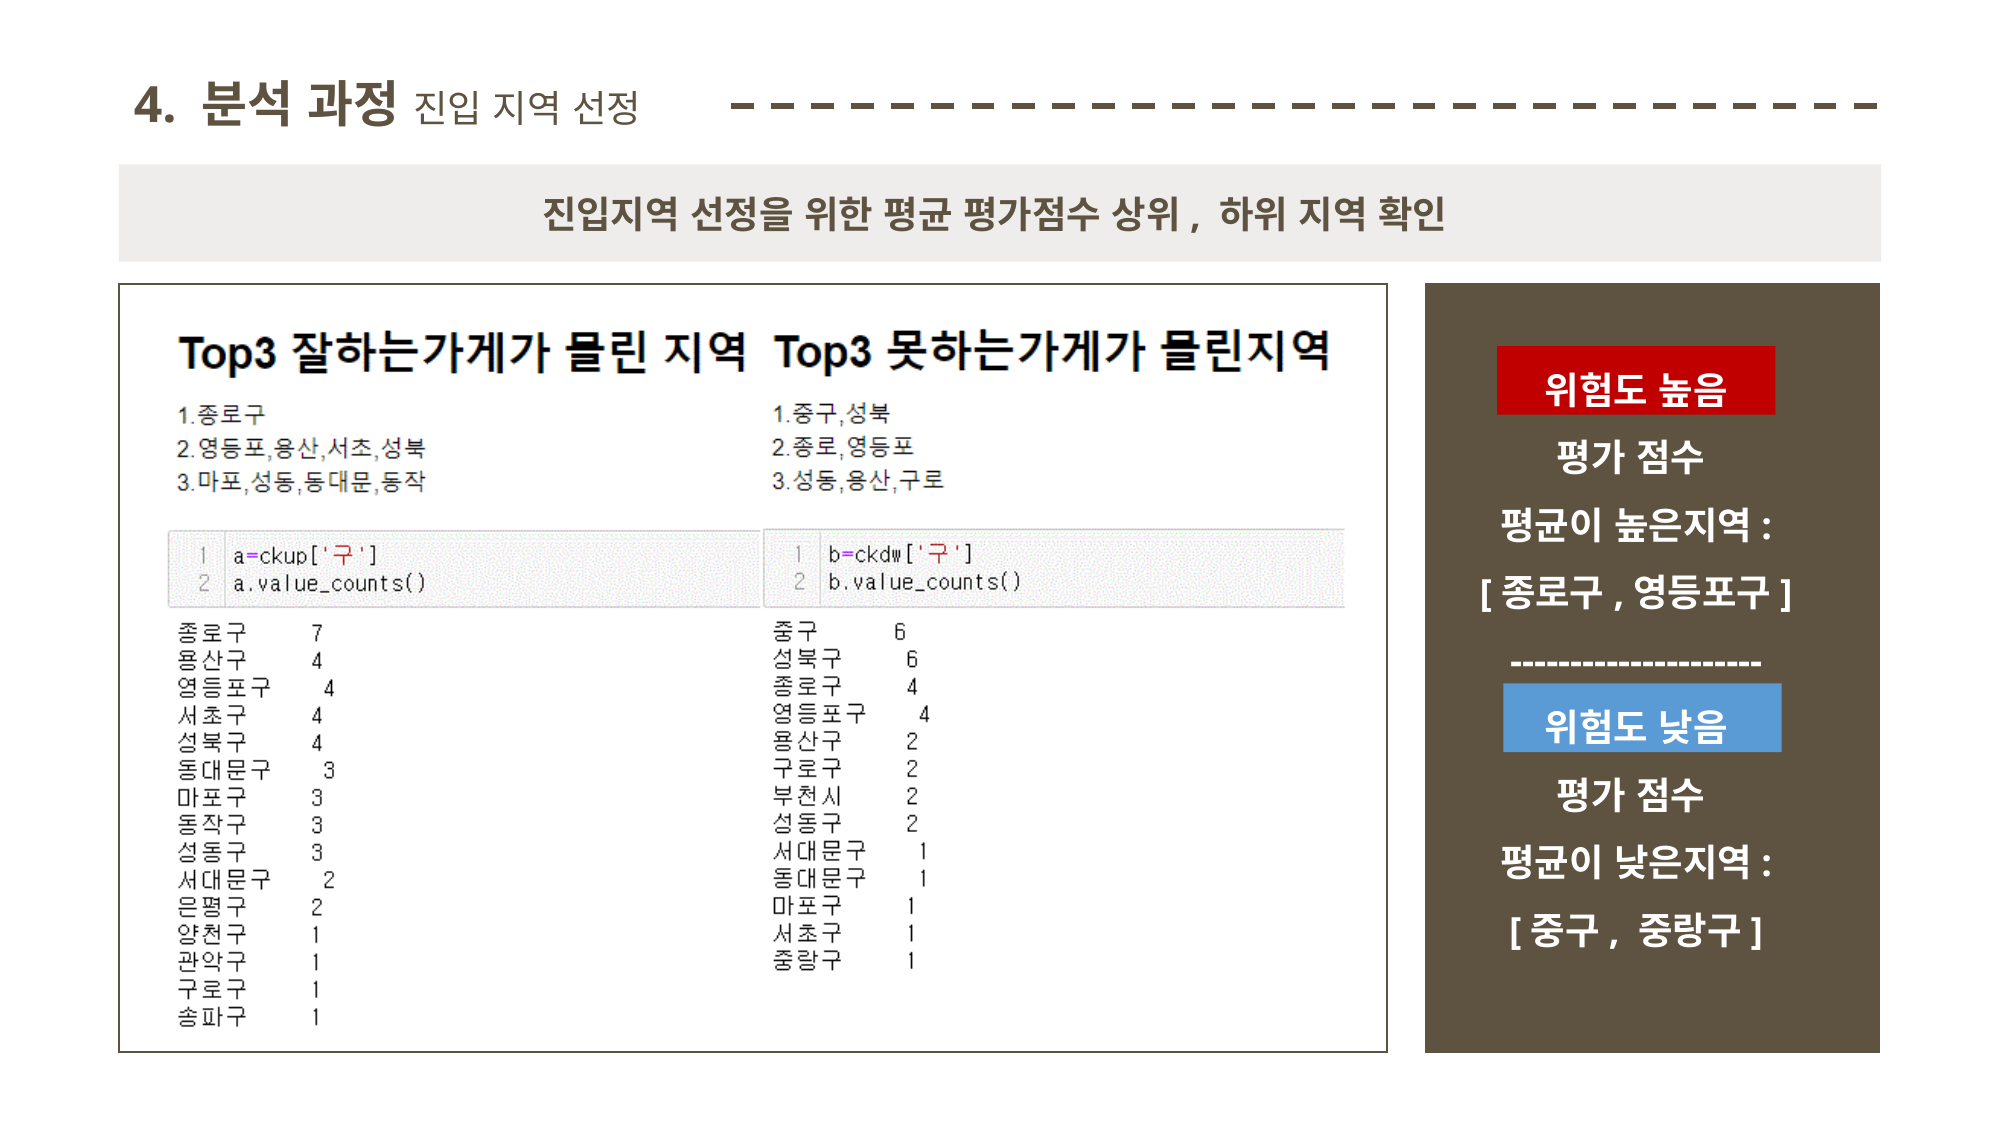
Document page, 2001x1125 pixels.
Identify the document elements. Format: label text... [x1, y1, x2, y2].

text_box 4. 분석 과정 진입 지역 선정 [118, 47, 757, 165]
picture [162, 302, 1348, 1033]
text_box [1425, 283, 1880, 1053]
text_box [118, 283, 1388, 1053]
text_box 위험도 높음 평가 점수 평균이 높은지역: [종로구,영등포구] --------------------- 위험도 낮음 평가 점수 평균이 낮은지역: [중구, 중랑구] [1396, 337, 1876, 960]
text_box 진입지역 선정을 위한 평균 평가점수 상위, 하위 지역 확인 [527, 183, 1473, 244]
text_box [118, 163, 1882, 263]
